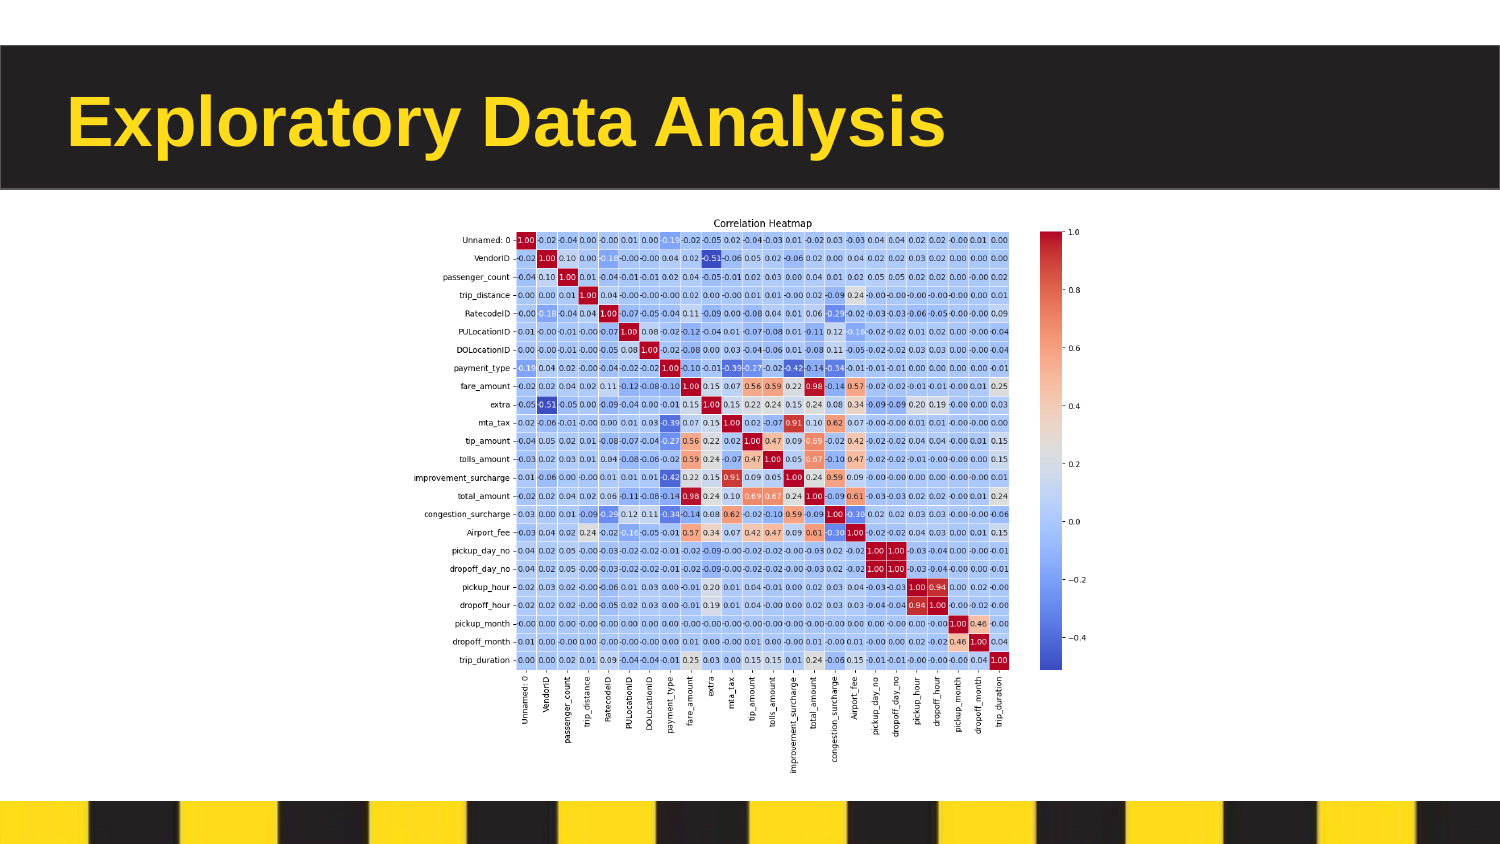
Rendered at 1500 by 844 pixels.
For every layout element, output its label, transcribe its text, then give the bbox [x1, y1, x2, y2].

text_box [0, 45, 1500, 189]
picture [0, 801, 1500, 844]
title Exploratory Data Analysis [51, 60, 1449, 175]
picture [408, 213, 1092, 777]
